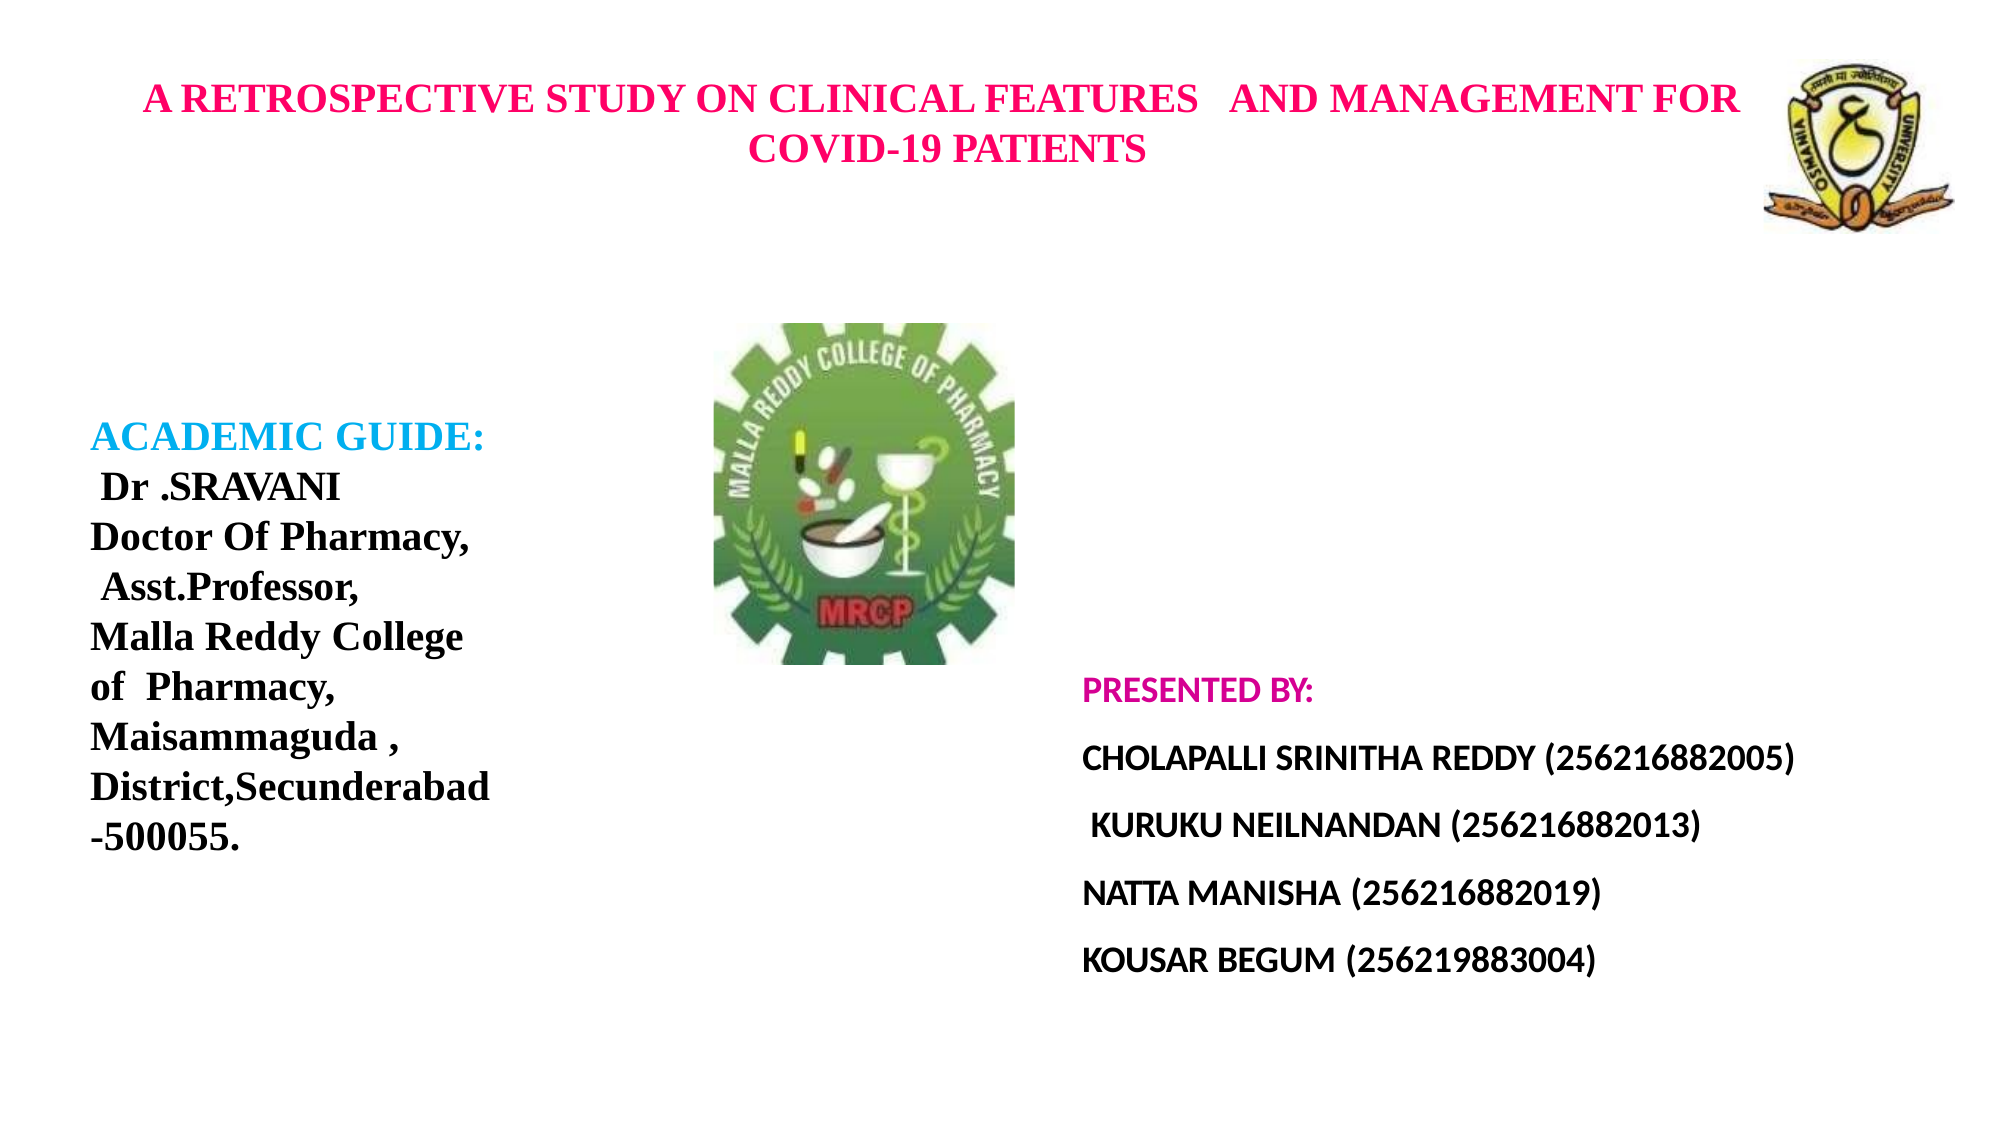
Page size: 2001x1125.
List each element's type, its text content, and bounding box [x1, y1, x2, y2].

text_box [713, 323, 1015, 665]
text_box ACADEMIC GUIDE: Dr .SRAVANI Doctor Of Pharmacy, Asst.Professor, Malla Reddy College of Pharmacy, Maisammaguda , District,Secunderabad -500055. [87, 406, 652, 860]
text_box PRESENTED BY: CHOLAPALLI SRINITHA REDDY (256216882005) KURUKU NEILNANDAN (256216882013) NATTA MANISHA (256216882019) KOUSAR BEGUM (256219883004) [1080, 640, 1805, 980]
title A RETROSPECTIVE STUDY ON CLINICAL FEATURES AND MANAGEMENT FOR COVID-19 PATIENTS [125, 68, 1757, 259]
text_box [1763, 59, 1955, 234]
